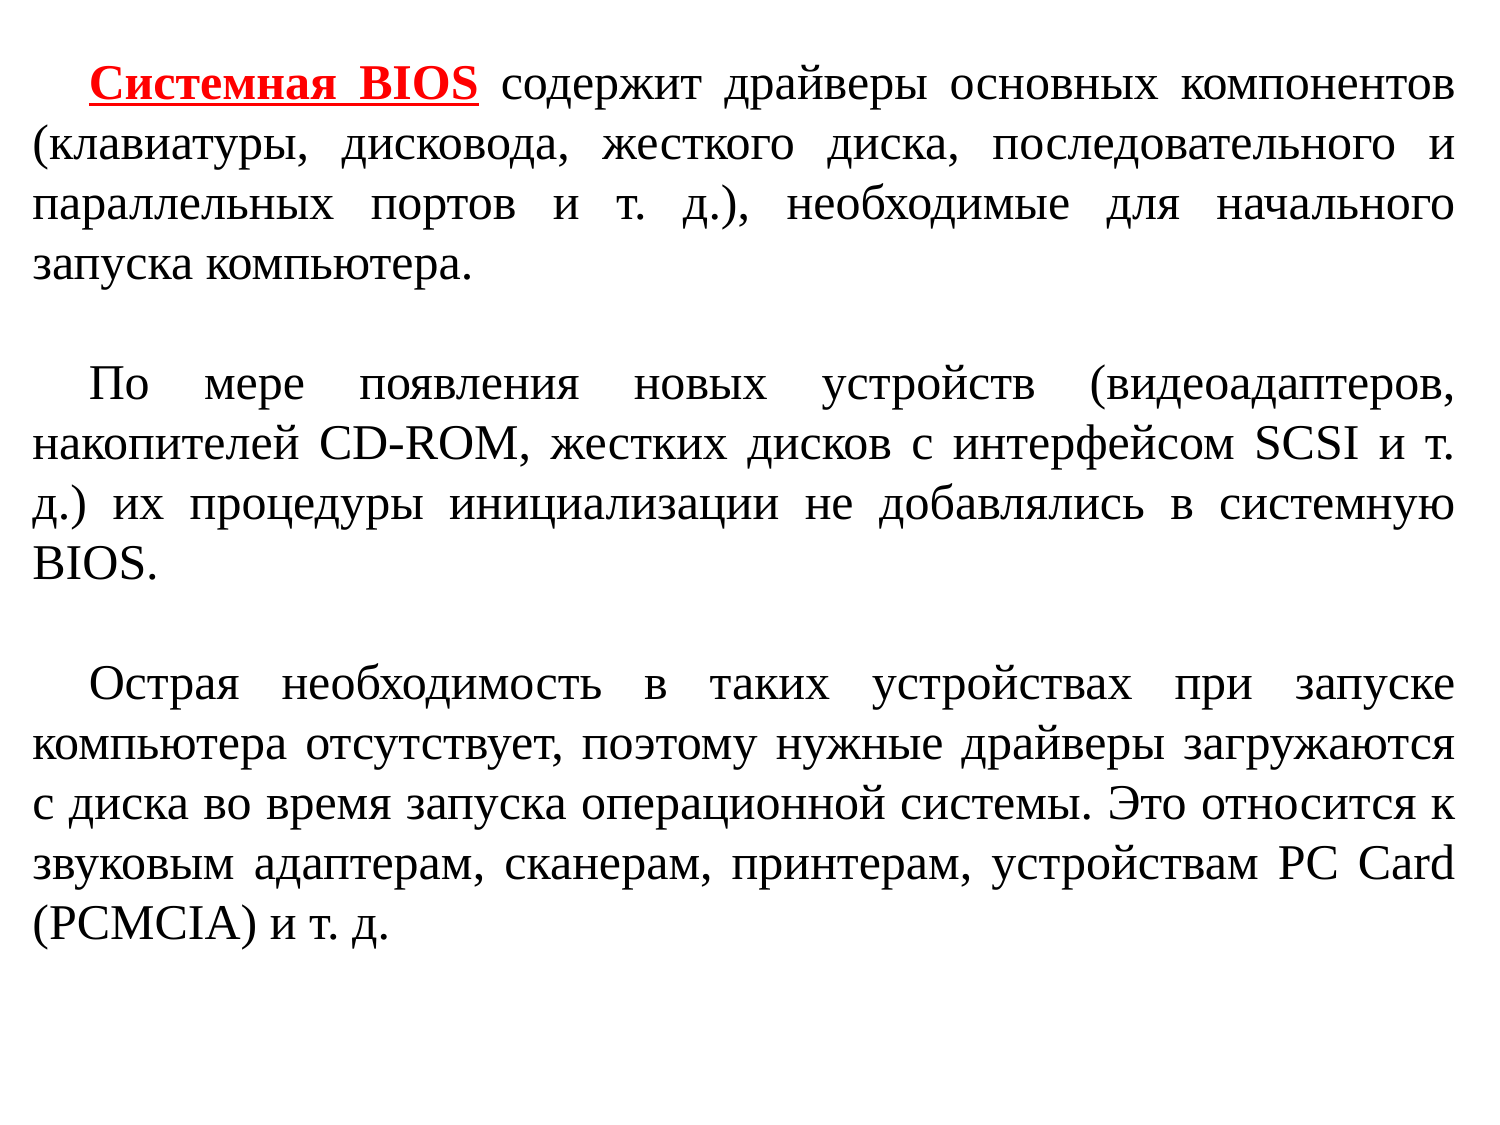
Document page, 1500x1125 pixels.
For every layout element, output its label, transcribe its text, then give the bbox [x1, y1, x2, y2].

text_box Системная BIOS содержит драйверы основных компонентов (клавиатуры, дисковода, жесткого диска, последовательного и параллельных портов и т. д.), необходимые для начального запуска компьютера. По мере появления новых устройств (видеоадаптеров, накопителей CD-ROM, жестких дисков с интерфейсом SCSI и т. д.) их процедуры инициализации не добавлялись в системную BIOS. Острая необходимость в таких устройствах при запуске компьютера отсутствует, поэтому нужные драйверы загружаются с диска во время запуска операционной системы. Это относится к звуковым адаптерам, сканерам, принтерам, устройствам PC Card (PCMCIA) и т. д. [17, 42, 1471, 958]
